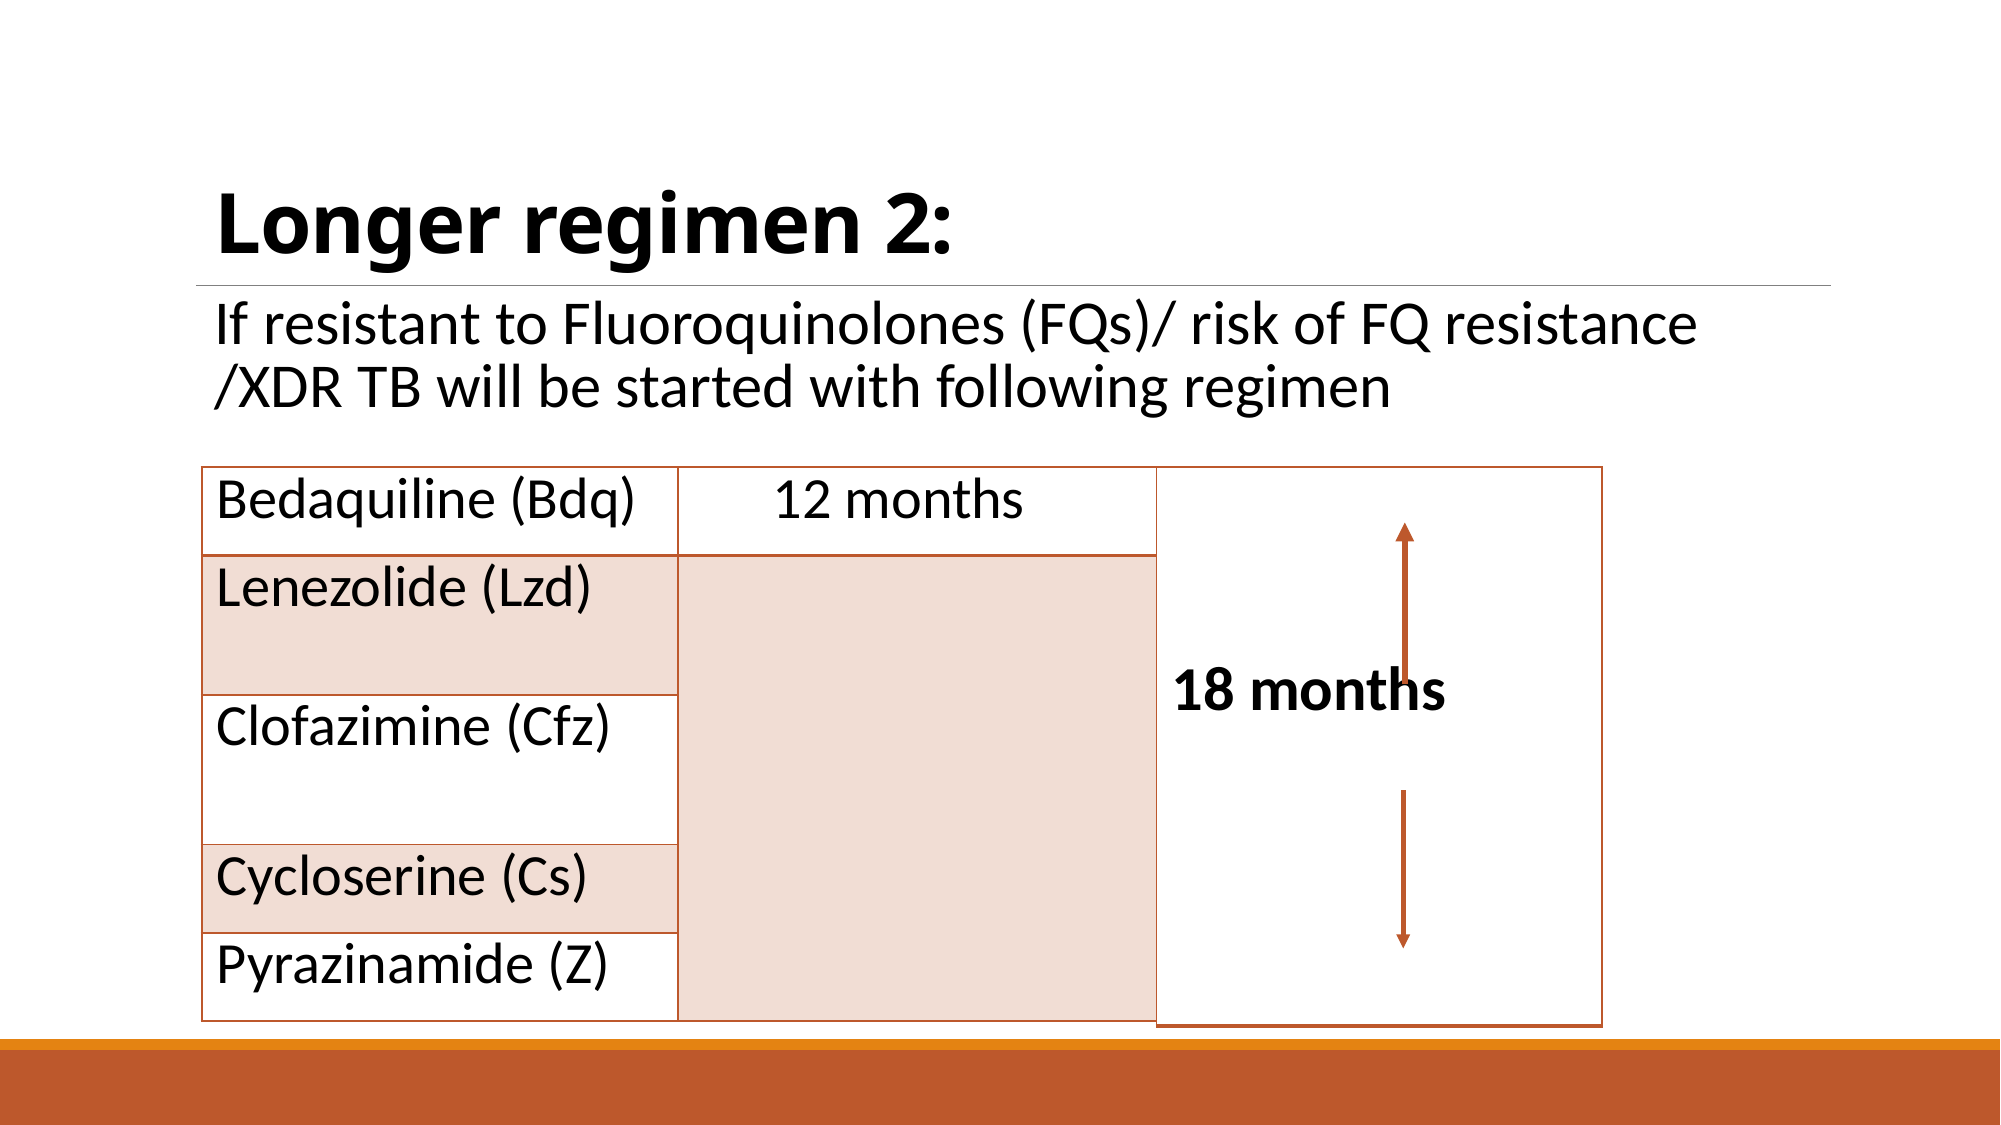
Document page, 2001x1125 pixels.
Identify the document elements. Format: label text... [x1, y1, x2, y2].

table_cell Cycloserine (Cs) [203, 845, 677, 932]
table_cell Lenezolide (Lzd) [203, 557, 677, 694]
table_header Bedaquiline (Bdq) [203, 468, 677, 554]
title Longer regimen 2: [199, 40, 1850, 279]
table_header If resistant to Fluoroquinolones (FQs)/ risk of FQ resistance /XDR TB will be started with following regimen [199, 290, 1835, 431]
table_header 18 months [1157, 468, 1601, 1024]
table_cell Pyrazinamide (Z) [203, 934, 677, 1020]
table_cell Clofazimine (Cfz) [203, 696, 677, 844]
table_header 12 months [679, 468, 1156, 554]
table_cell [679, 557, 1156, 1020]
